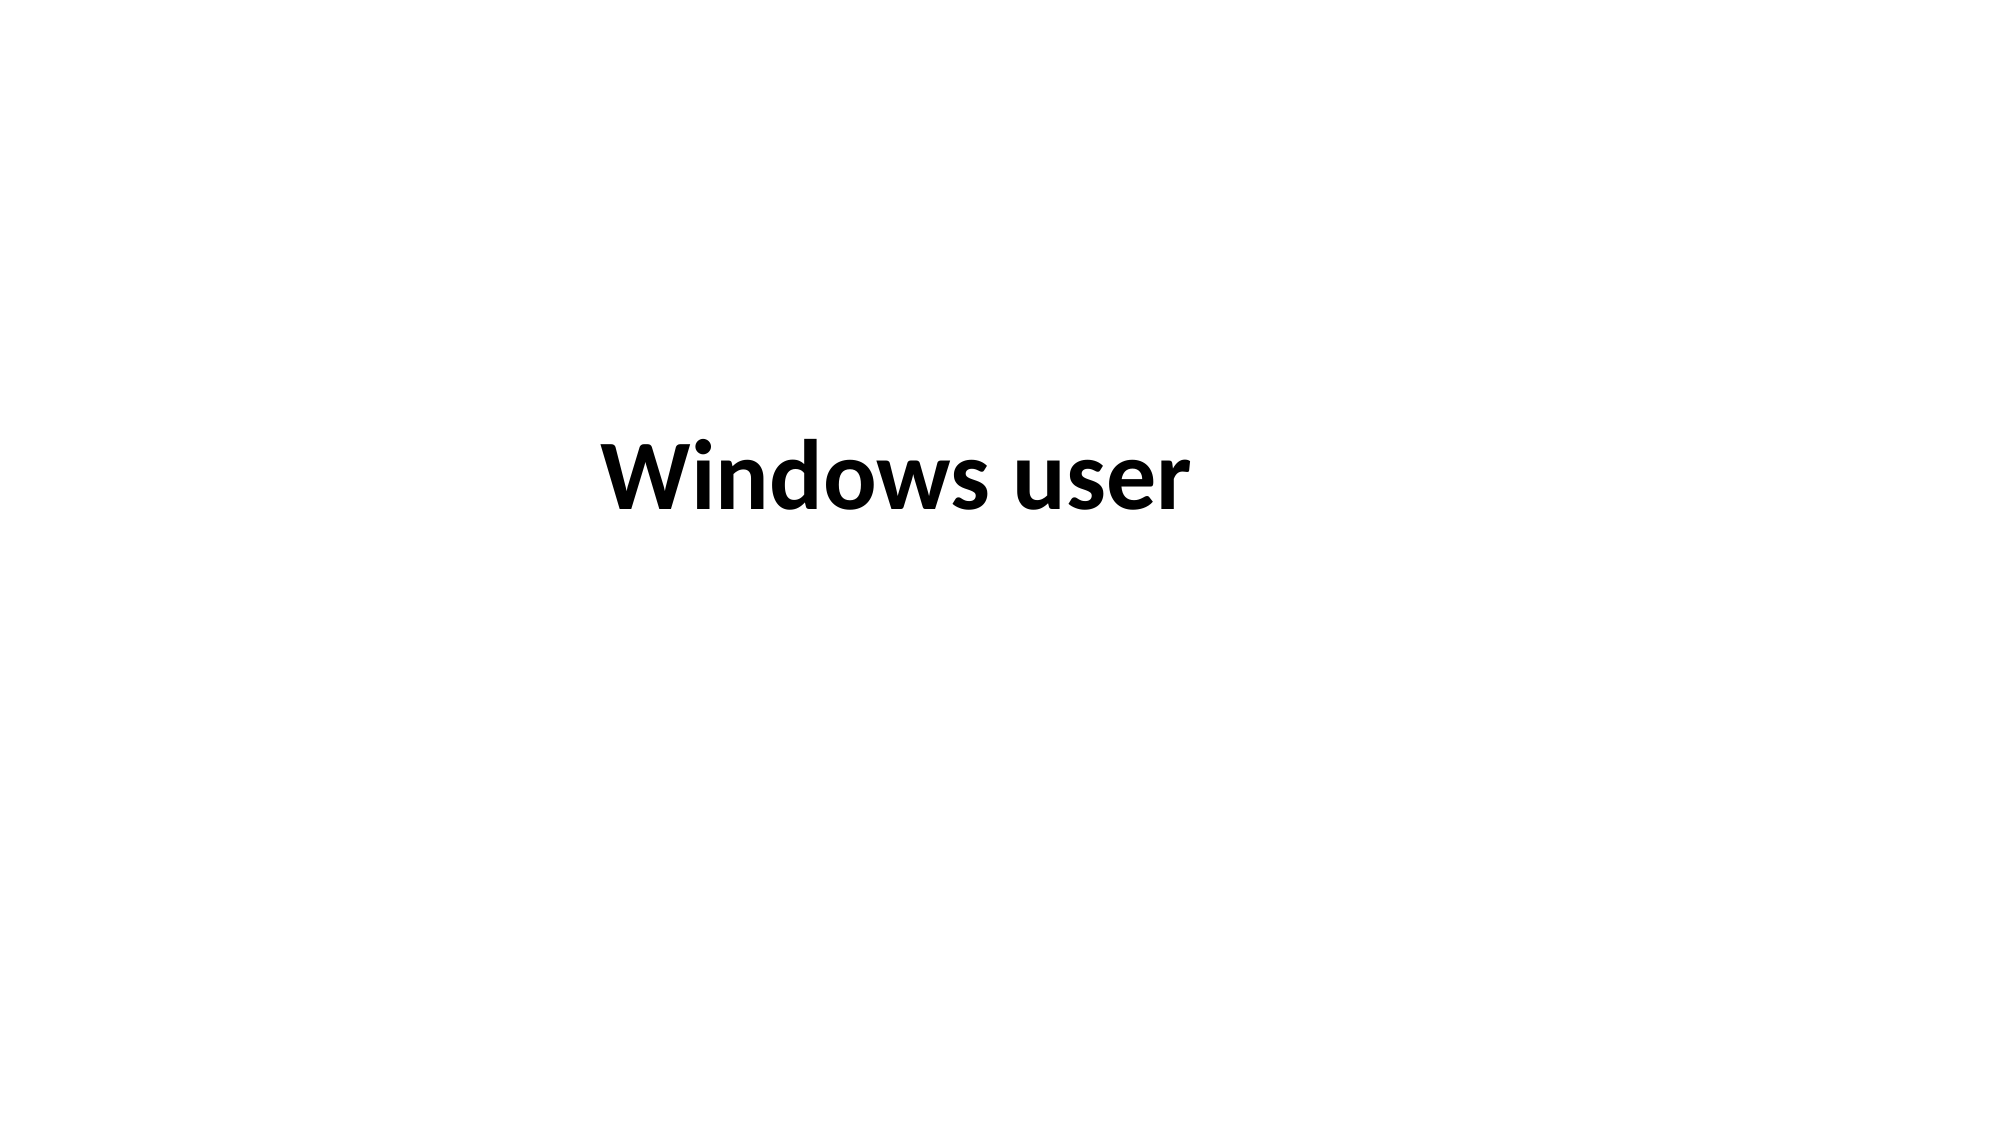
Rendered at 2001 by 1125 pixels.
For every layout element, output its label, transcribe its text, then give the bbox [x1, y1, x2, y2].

text_box Windows user [585, 401, 1458, 537]
